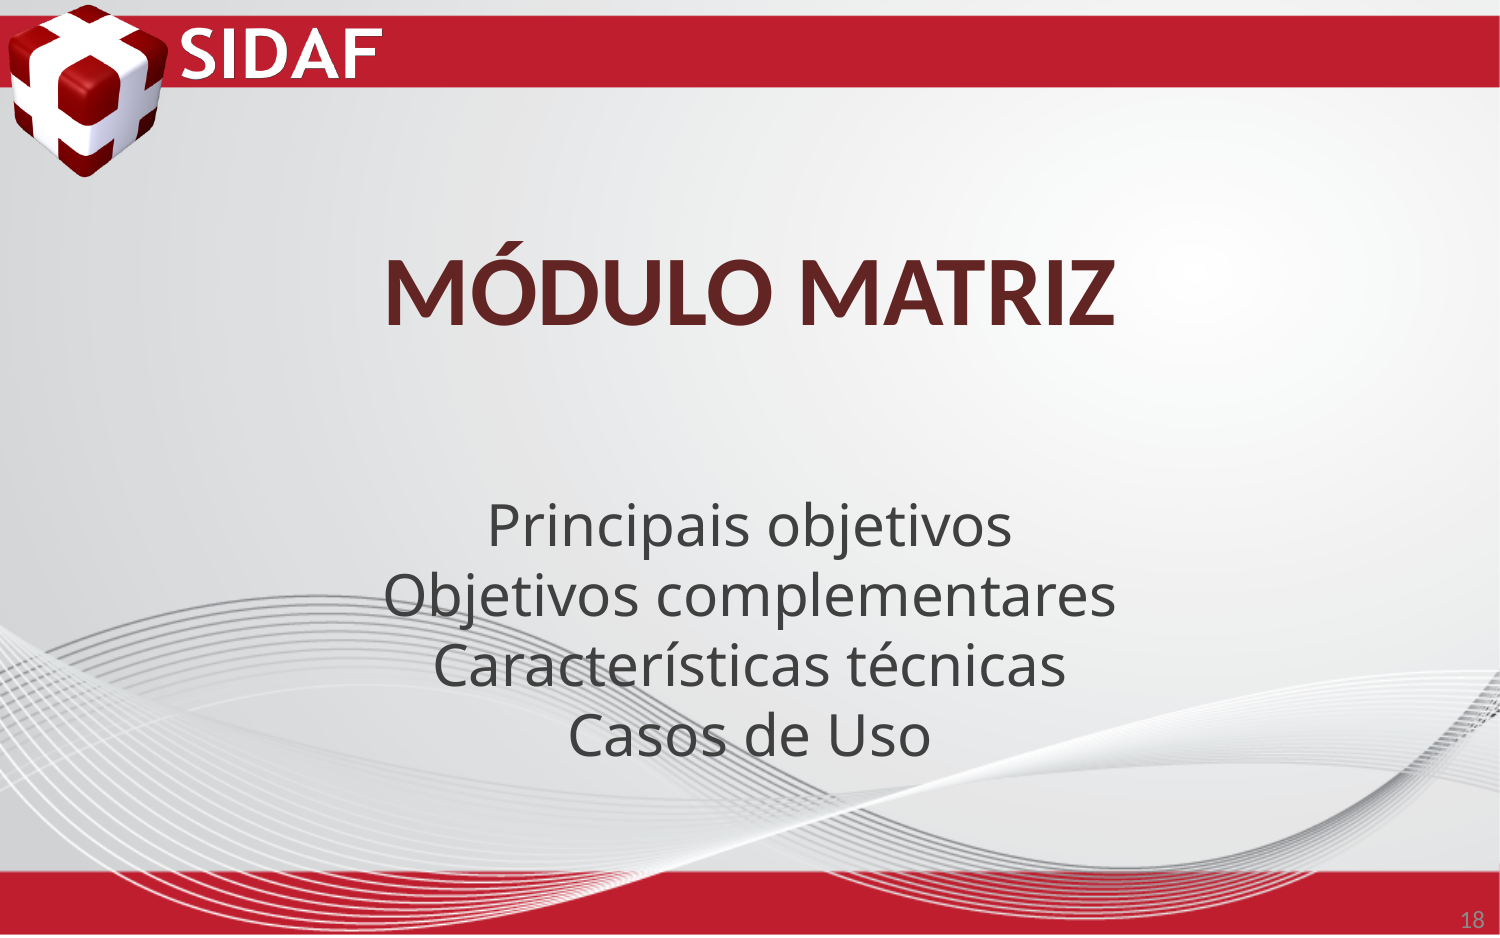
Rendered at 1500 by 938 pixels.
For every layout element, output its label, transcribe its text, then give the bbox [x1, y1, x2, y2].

picture [0, 871, 1500, 938]
slide_number 18 [1149, 905, 1500, 932]
title Módulo Matriz [0, 90, 1500, 480]
picture [0, 0, 1500, 90]
list Principais objetivos Objetivos complementares Características técnicas Casos de Uso [0, 480, 1500, 871]
